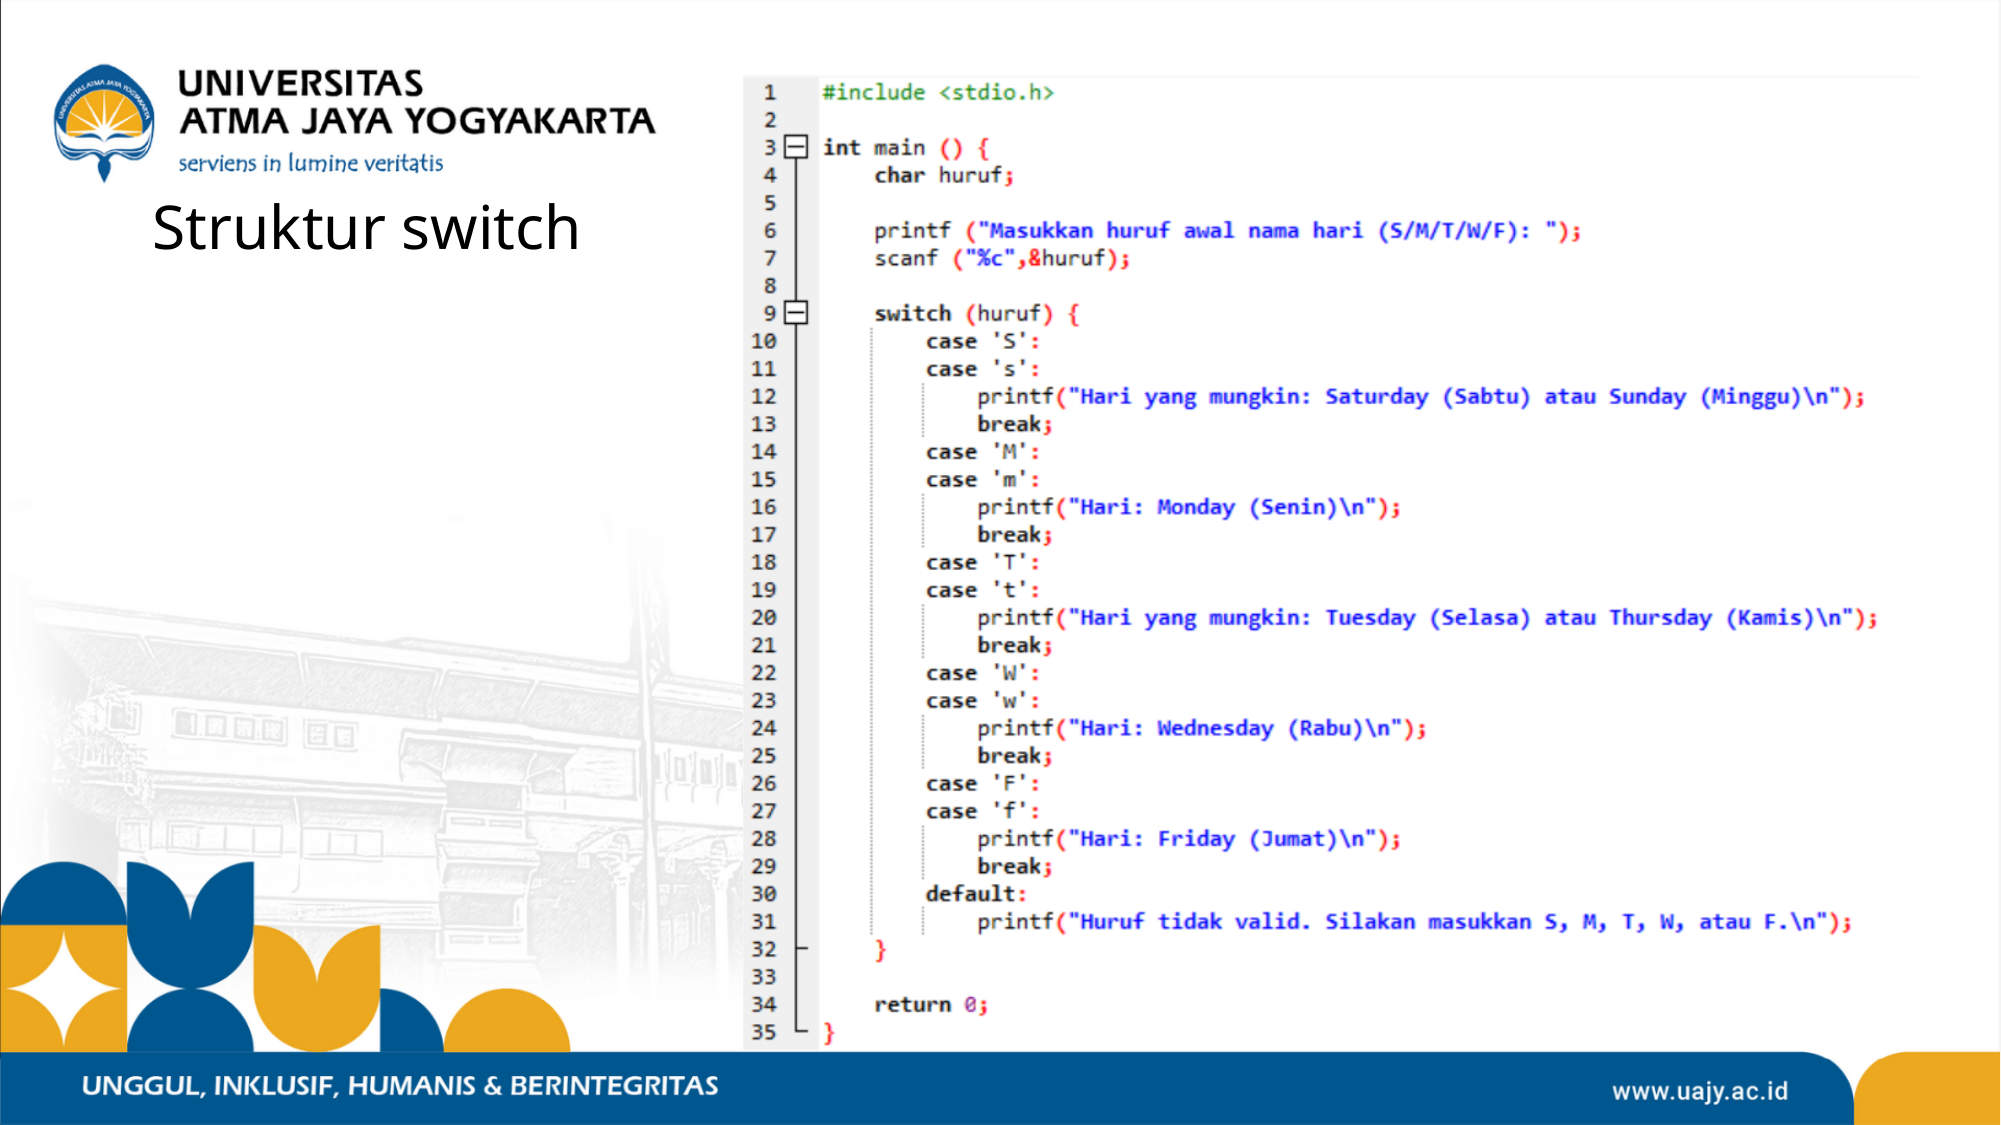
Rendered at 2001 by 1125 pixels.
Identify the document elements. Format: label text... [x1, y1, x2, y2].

title Struktur switch [137, 189, 743, 271]
picture [0, 0, 2001, 1125]
